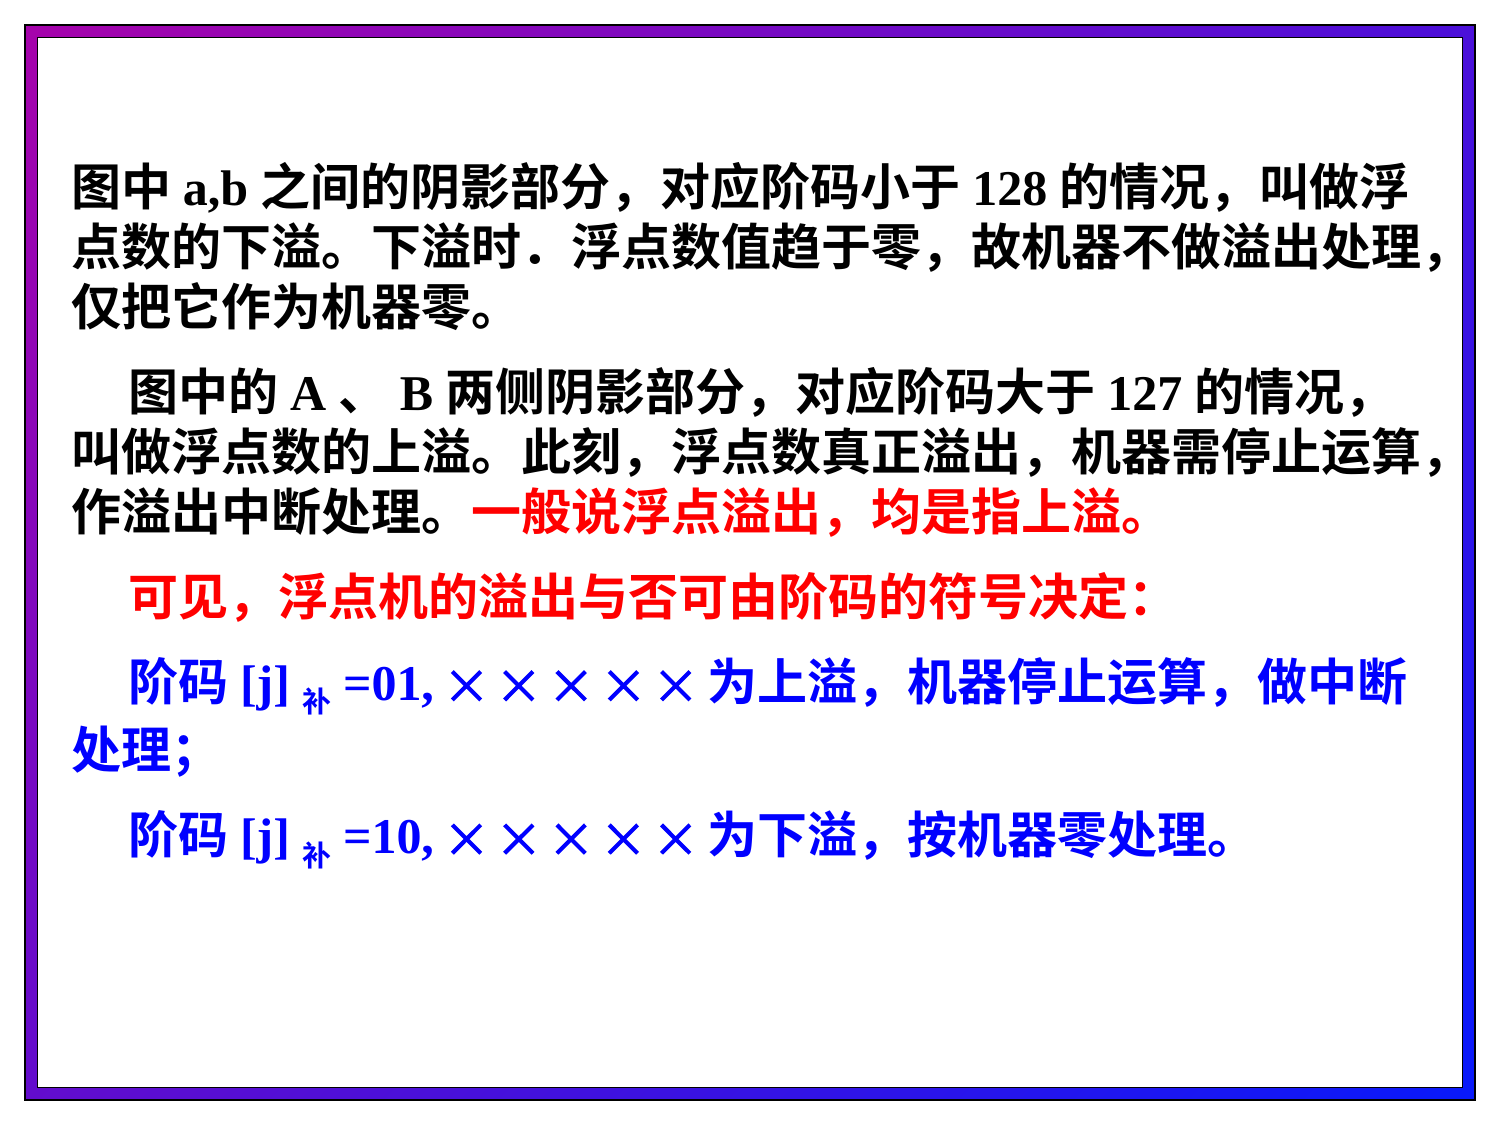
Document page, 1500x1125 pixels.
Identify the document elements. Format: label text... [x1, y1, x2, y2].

text_box 图中a,b之间的阴影部分，对应阶码小于128的情况，叫做浮点数的下溢。下溢时．浮点数值趋于零，故机器不做溢出处理，仅把它作为机器零。 图中的A、B两侧阴影部分，对应阶码大于127的情况，叫做浮点数的上溢。此刻，浮点数真正溢出，机器需停止运算，作溢出中断处理。一般说浮点溢出，均是指上溢。 可见，浮点机的溢出与否可由阶码的符号决定： 阶码[j]补=01,     为上溢，机器停止运算，做中断处理； 阶码[j]补=10,     为下溢，按机器零处理。 [56, 147, 1438, 880]
